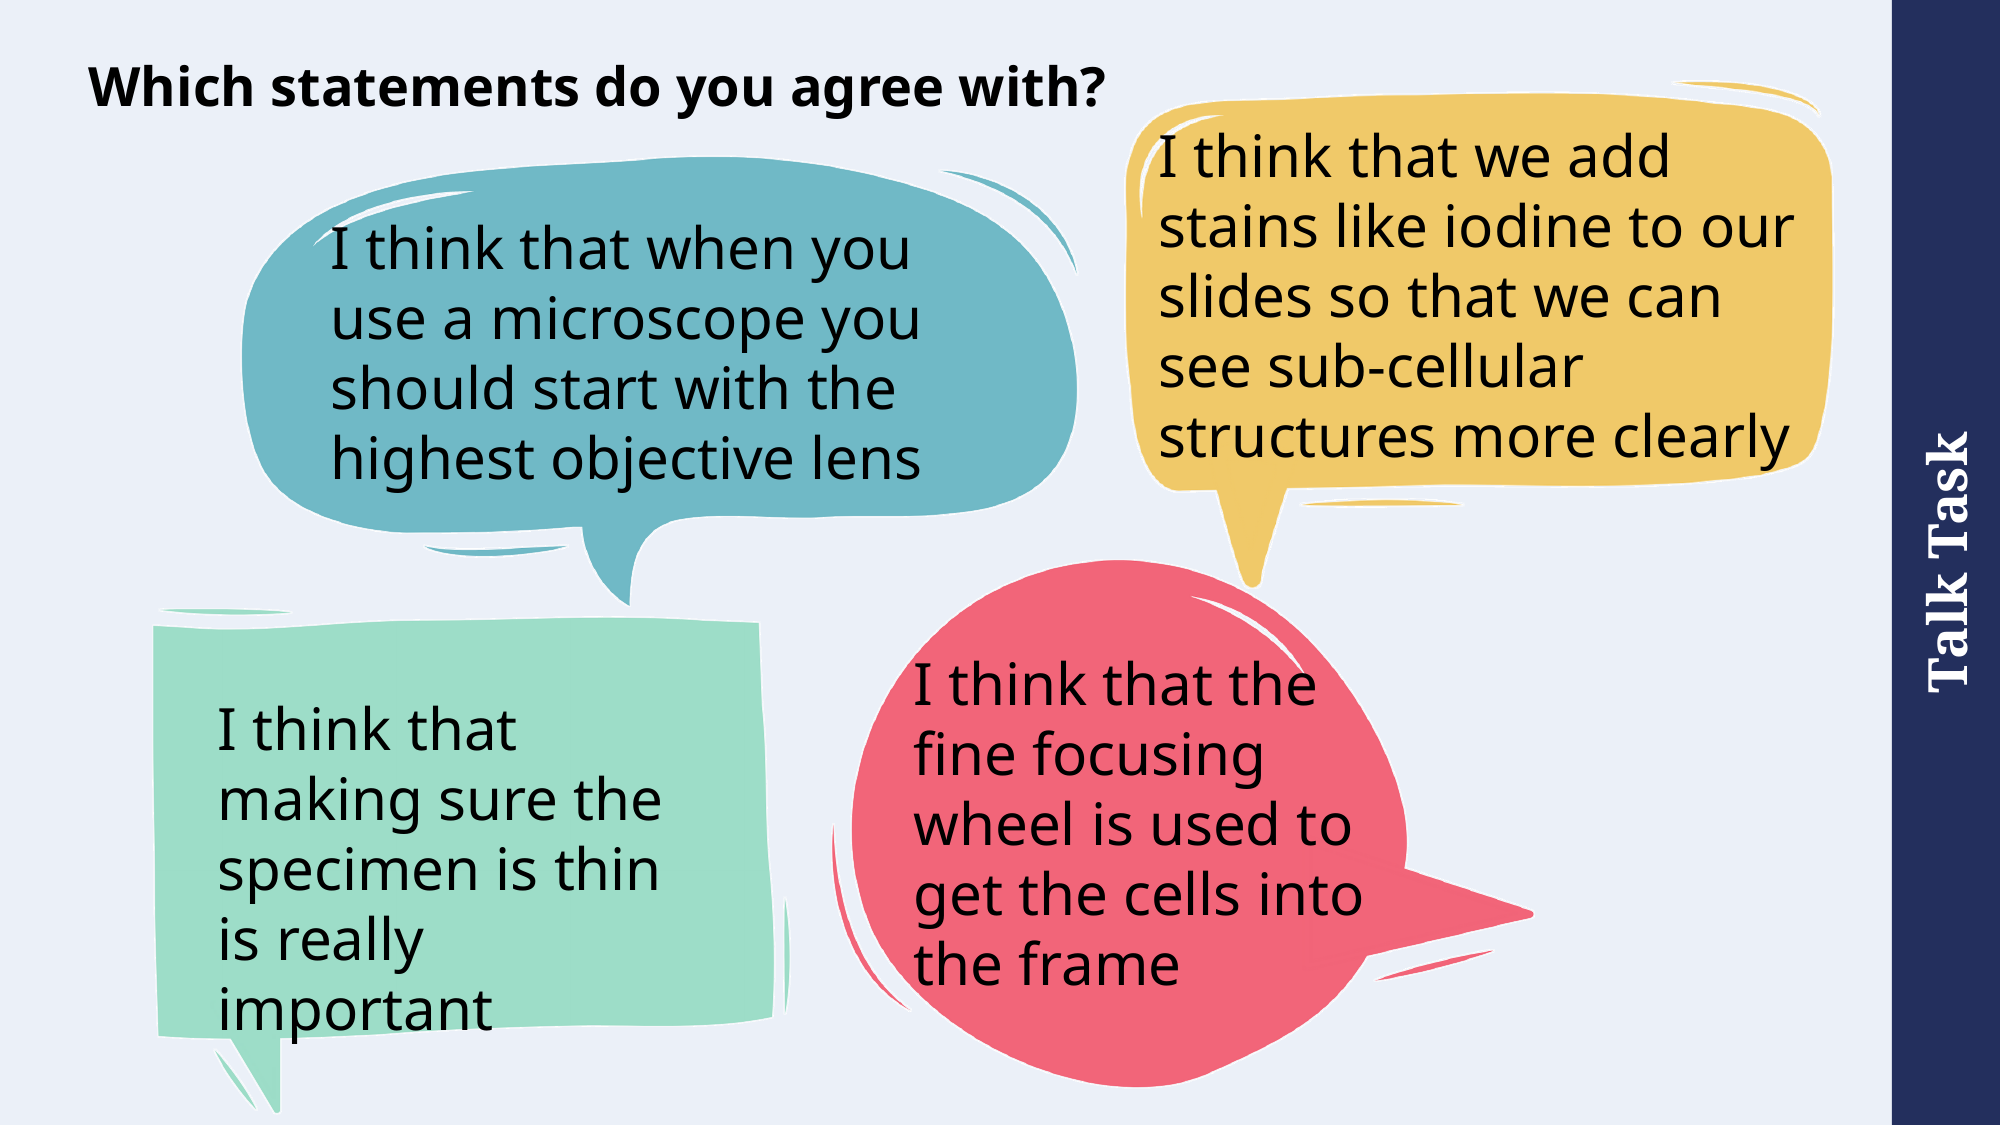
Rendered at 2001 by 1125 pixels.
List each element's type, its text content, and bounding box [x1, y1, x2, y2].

picture [48, 0, 2000, 1125]
title Which statements do you agree with? [88, 0, 903, 119]
